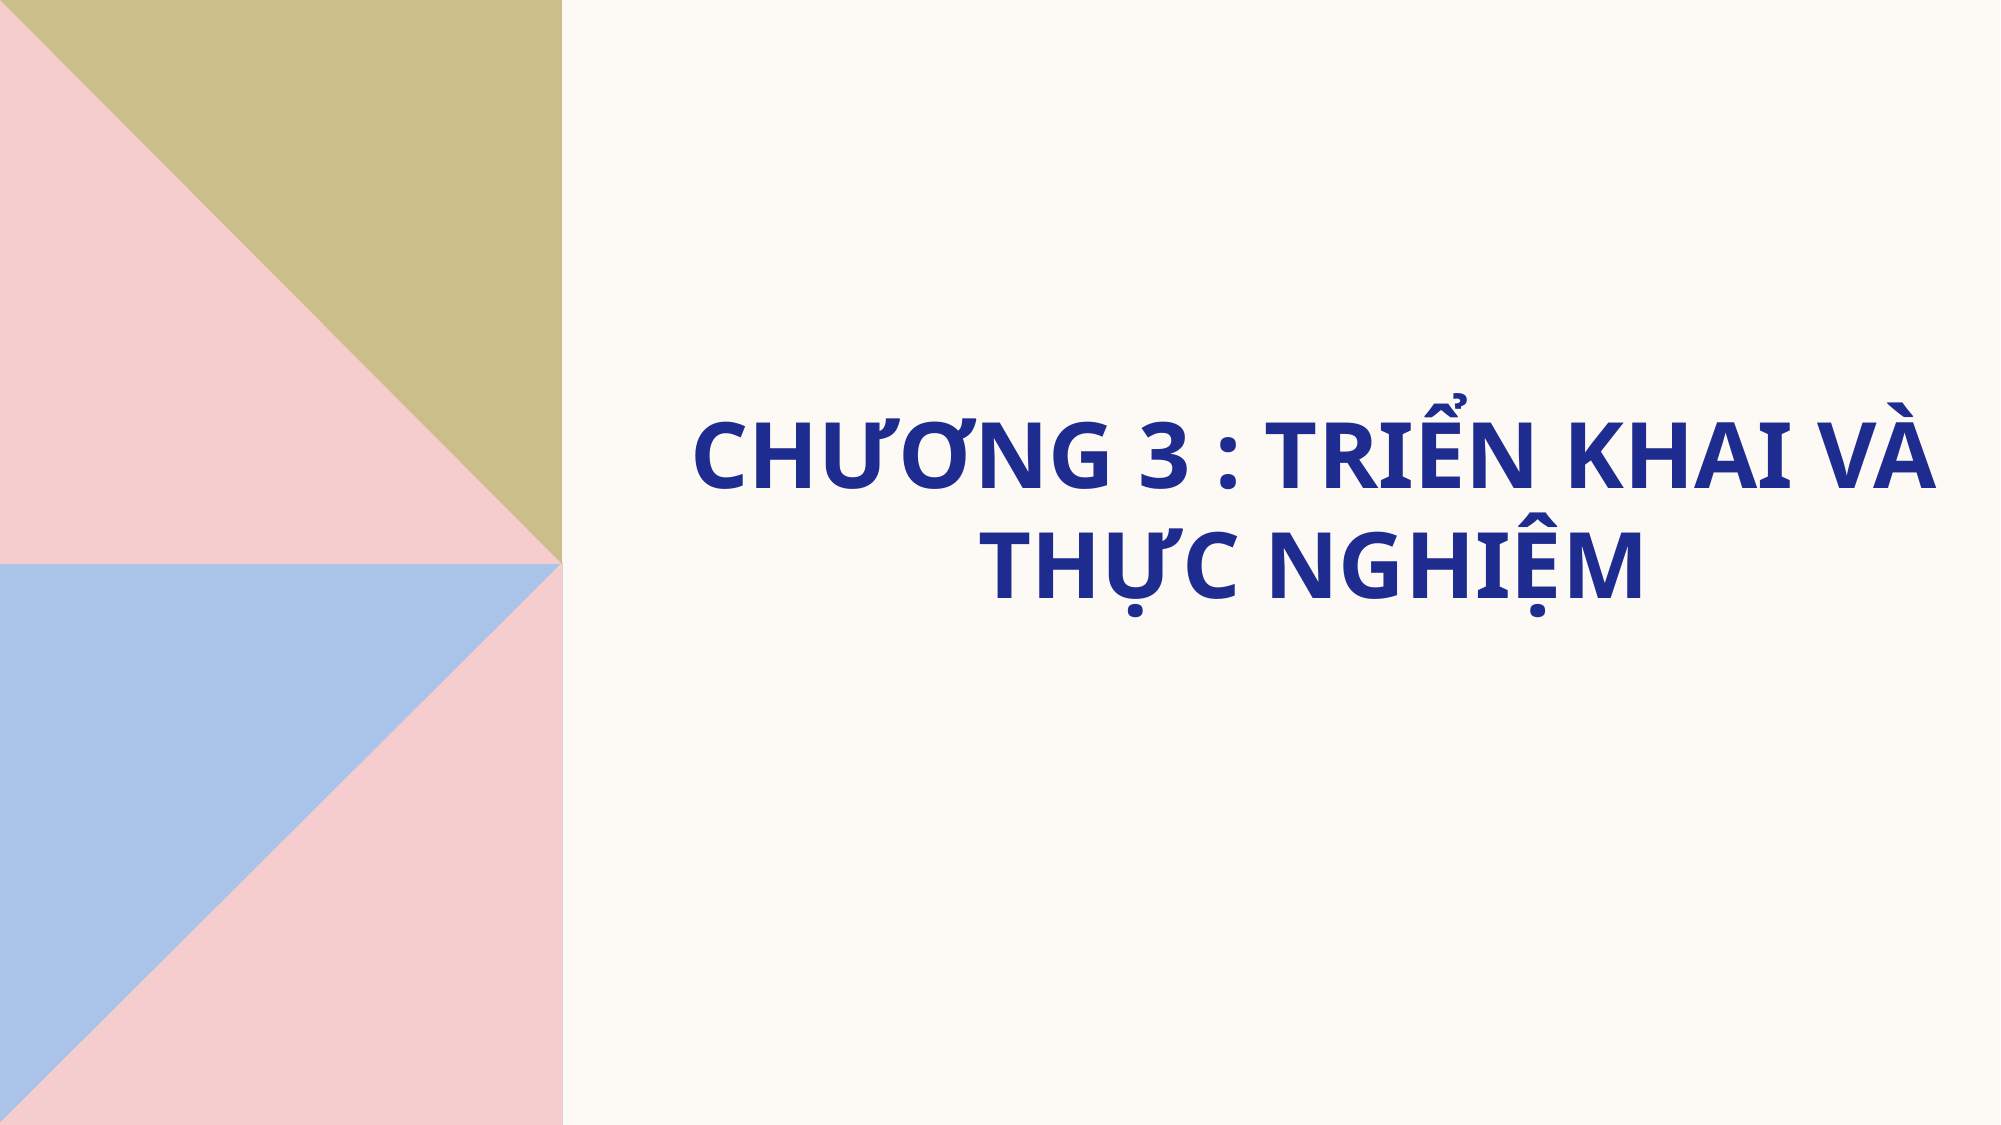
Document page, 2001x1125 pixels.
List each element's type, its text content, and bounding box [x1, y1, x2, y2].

title CHương 3 : Triển khai và thực nghiệm [628, 389, 2000, 805]
